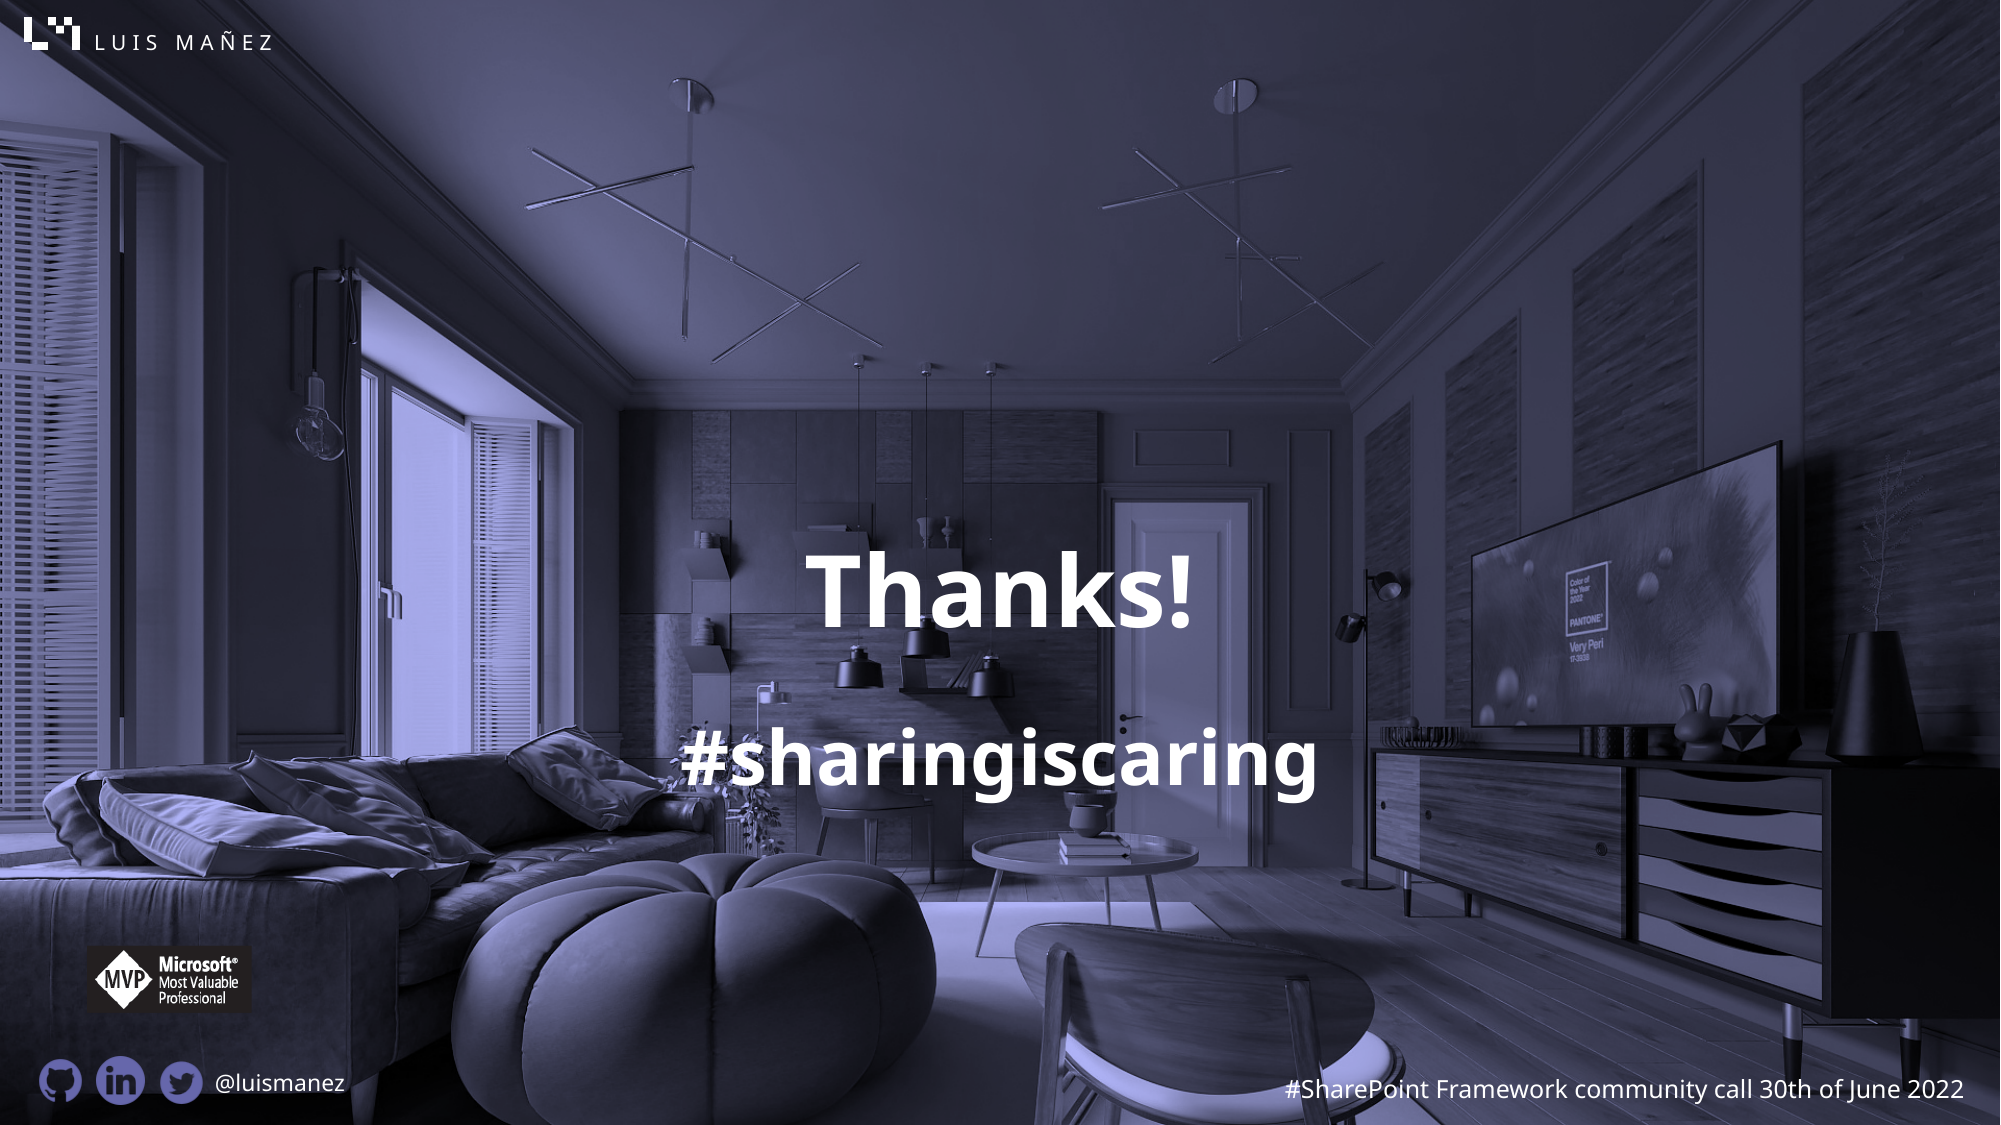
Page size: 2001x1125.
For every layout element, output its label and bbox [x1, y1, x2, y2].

picture [0, 0, 2000, 1125]
text_box [24, 17, 393, 63]
